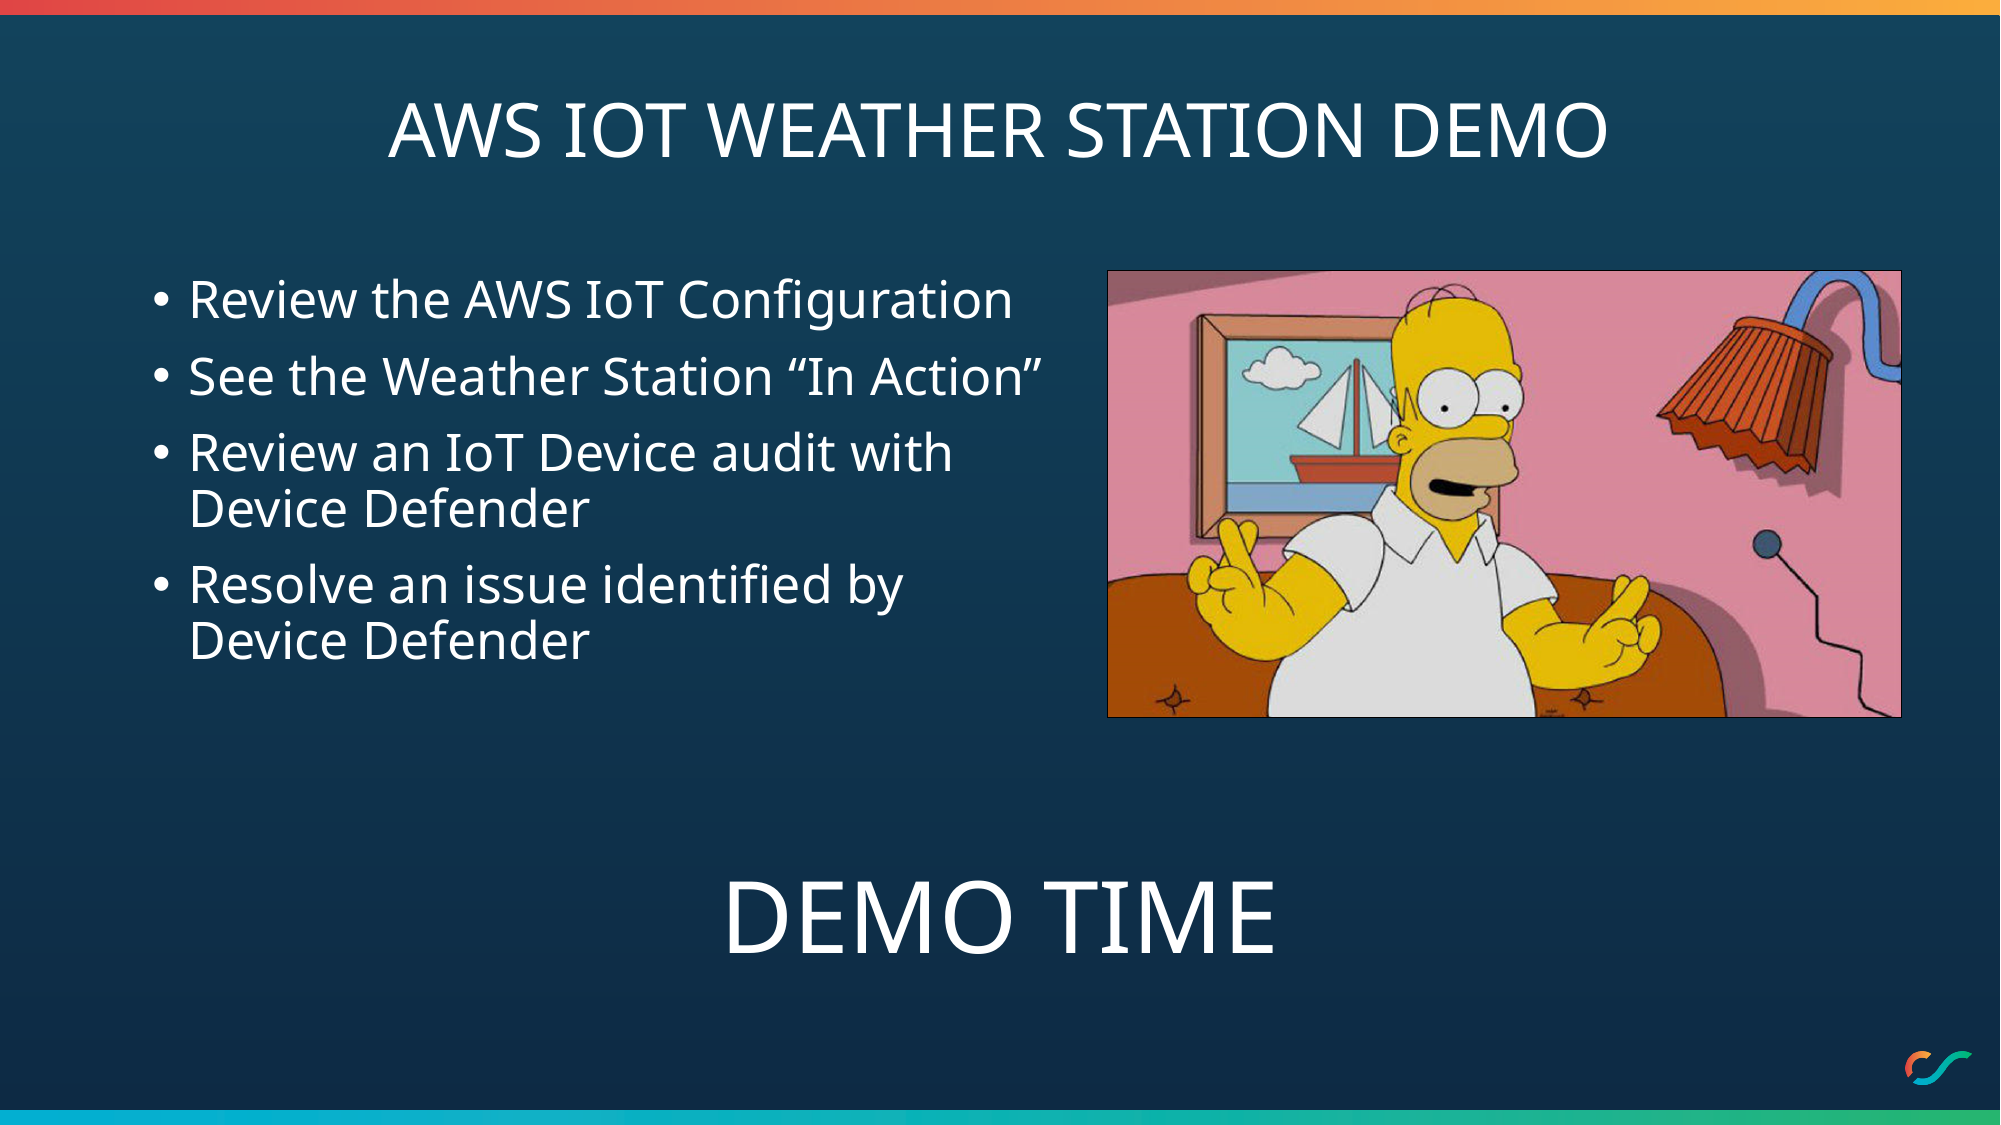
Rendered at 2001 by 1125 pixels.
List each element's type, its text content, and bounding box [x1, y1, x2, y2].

picture [0, 0, 2000, 16]
title AWS IOT WEATHER STATION DEMO [137, 66, 1863, 201]
picture [1896, 1041, 1982, 1095]
list Review the AWS IoT Configuration See the Weather Station “In Action” Review an IoT Device audit with Device Defender Resolve an issue identified by Device Defender [137, 266, 1069, 723]
picture [1107, 270, 1902, 718]
picture [0, 1110, 2000, 1125]
text_box DEMO TIME [534, 827, 1466, 1015]
